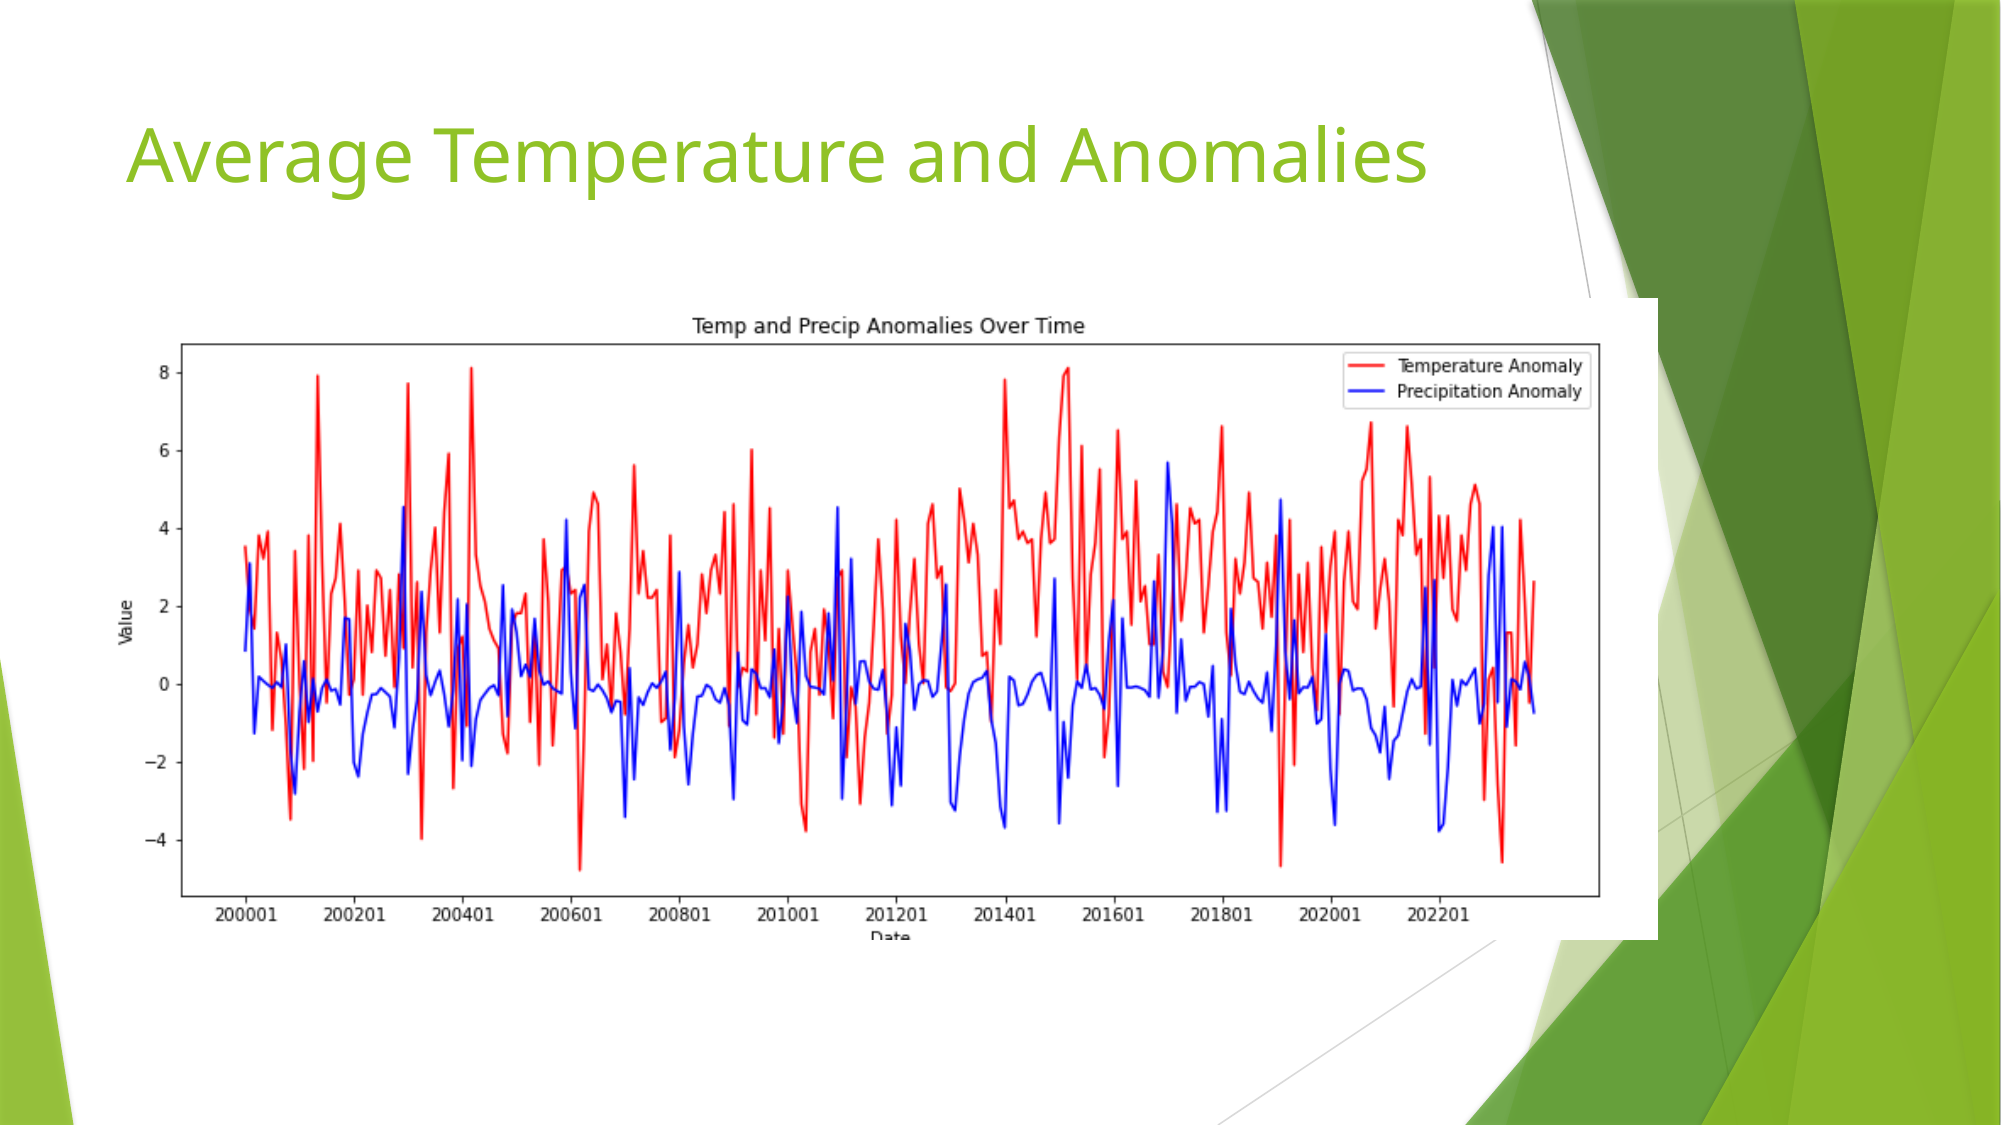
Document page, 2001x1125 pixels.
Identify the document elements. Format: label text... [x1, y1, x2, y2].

title Average Temperature and Anomalies [111, 99, 1522, 297]
picture [99, 297, 1658, 940]
